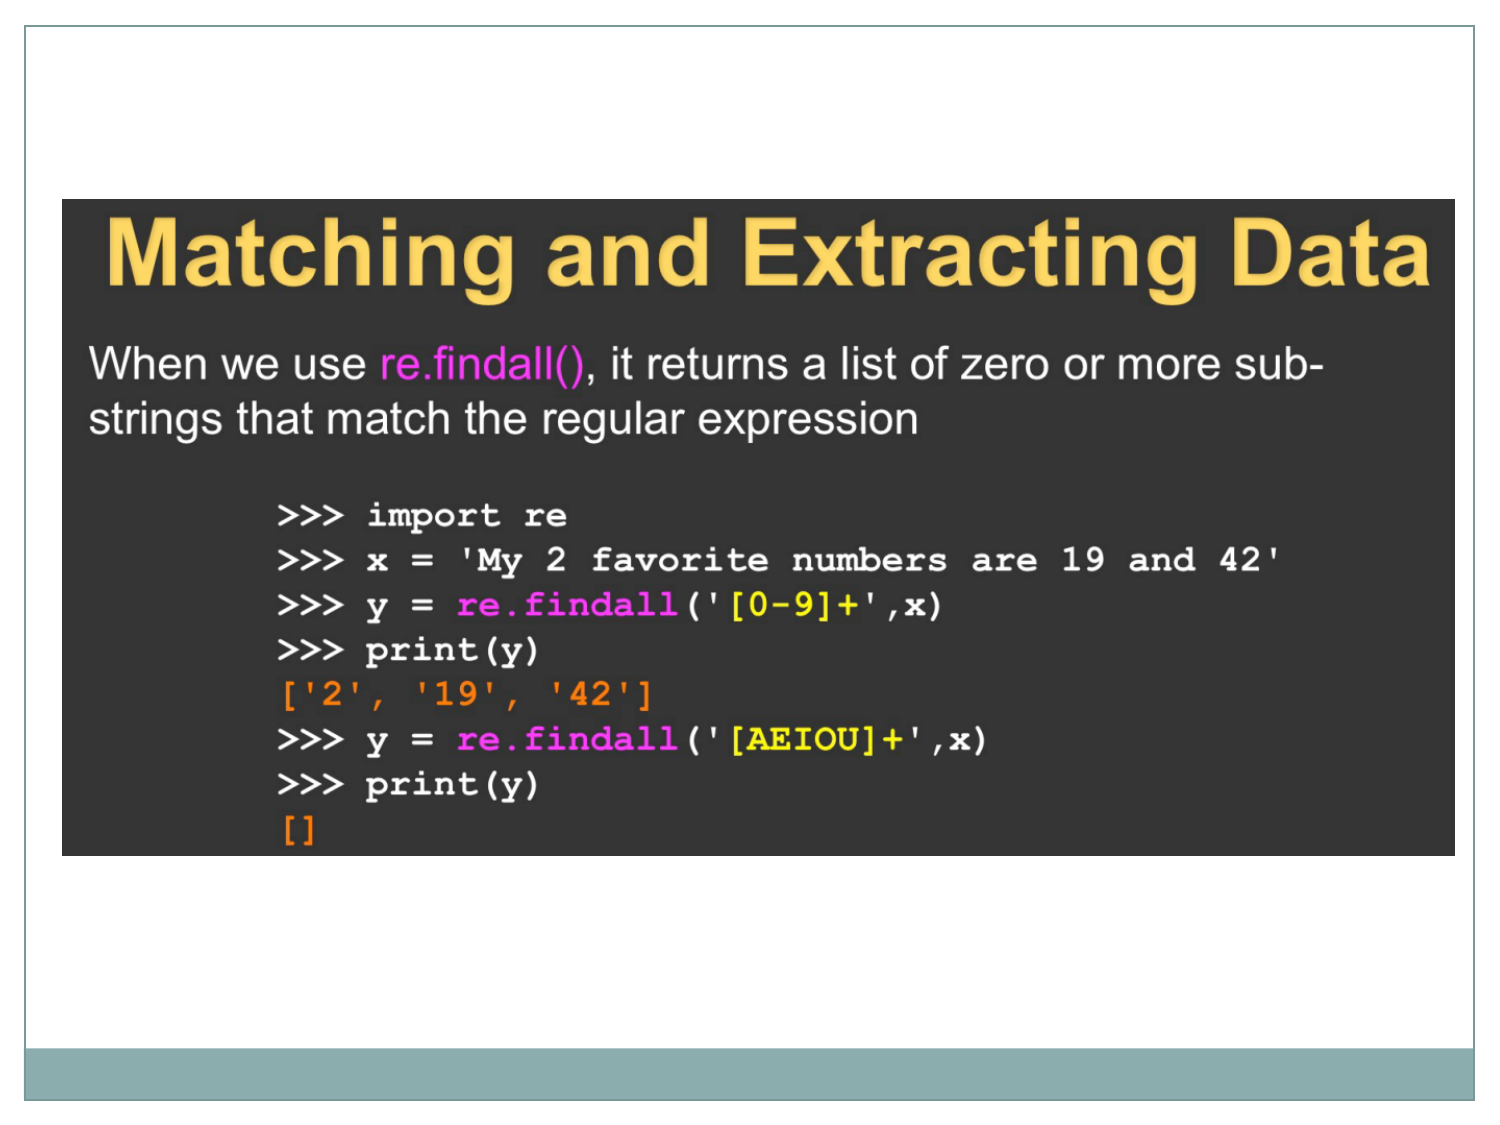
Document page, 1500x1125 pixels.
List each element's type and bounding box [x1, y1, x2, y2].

picture [62, 199, 1455, 857]
